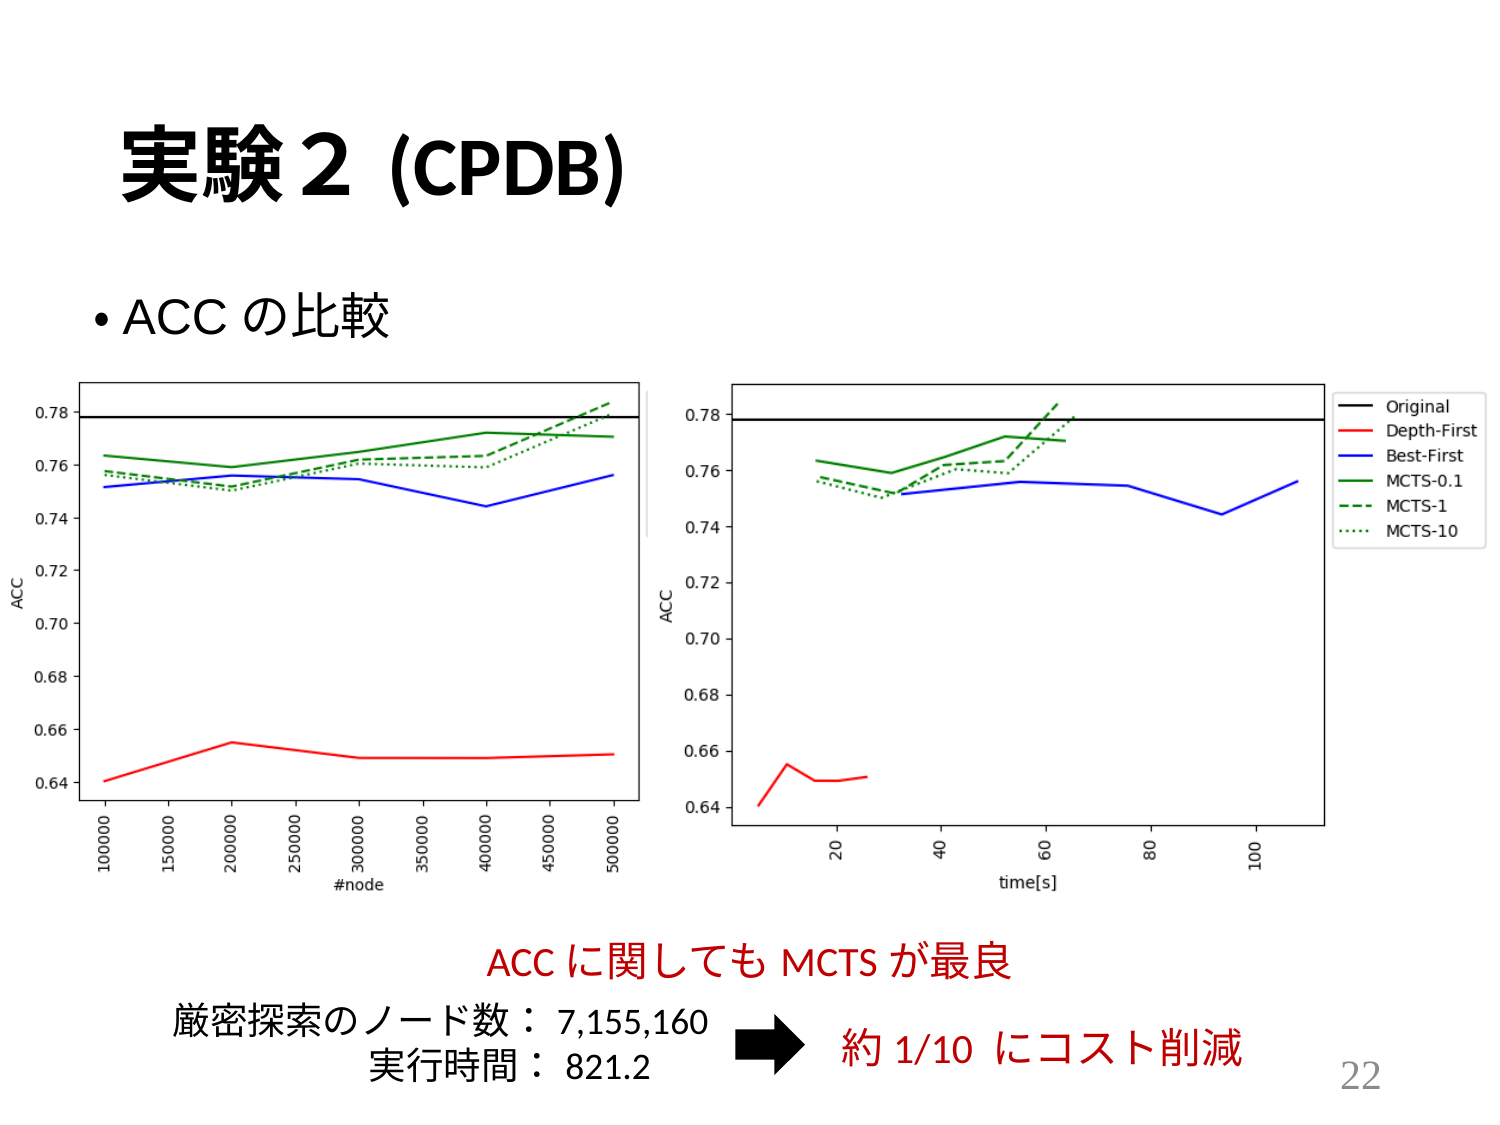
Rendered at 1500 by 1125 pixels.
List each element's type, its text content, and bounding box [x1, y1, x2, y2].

text_box ・ACCの比較 [78, 277, 405, 352]
text_box ACCに関してもMCTSが最良 [471, 927, 1029, 992]
slide_number 21 [1059, 1042, 1397, 1103]
text_box 約1/10 にコスト削減 [826, 1014, 1258, 1079]
text_box [735, 1013, 805, 1076]
text_box 厳密探索のノード数：7,155,160 実行時間：821.2 [158, 989, 724, 1095]
title 実験２(CPDB) [103, 59, 1397, 278]
picture [0, 372, 1496, 904]
